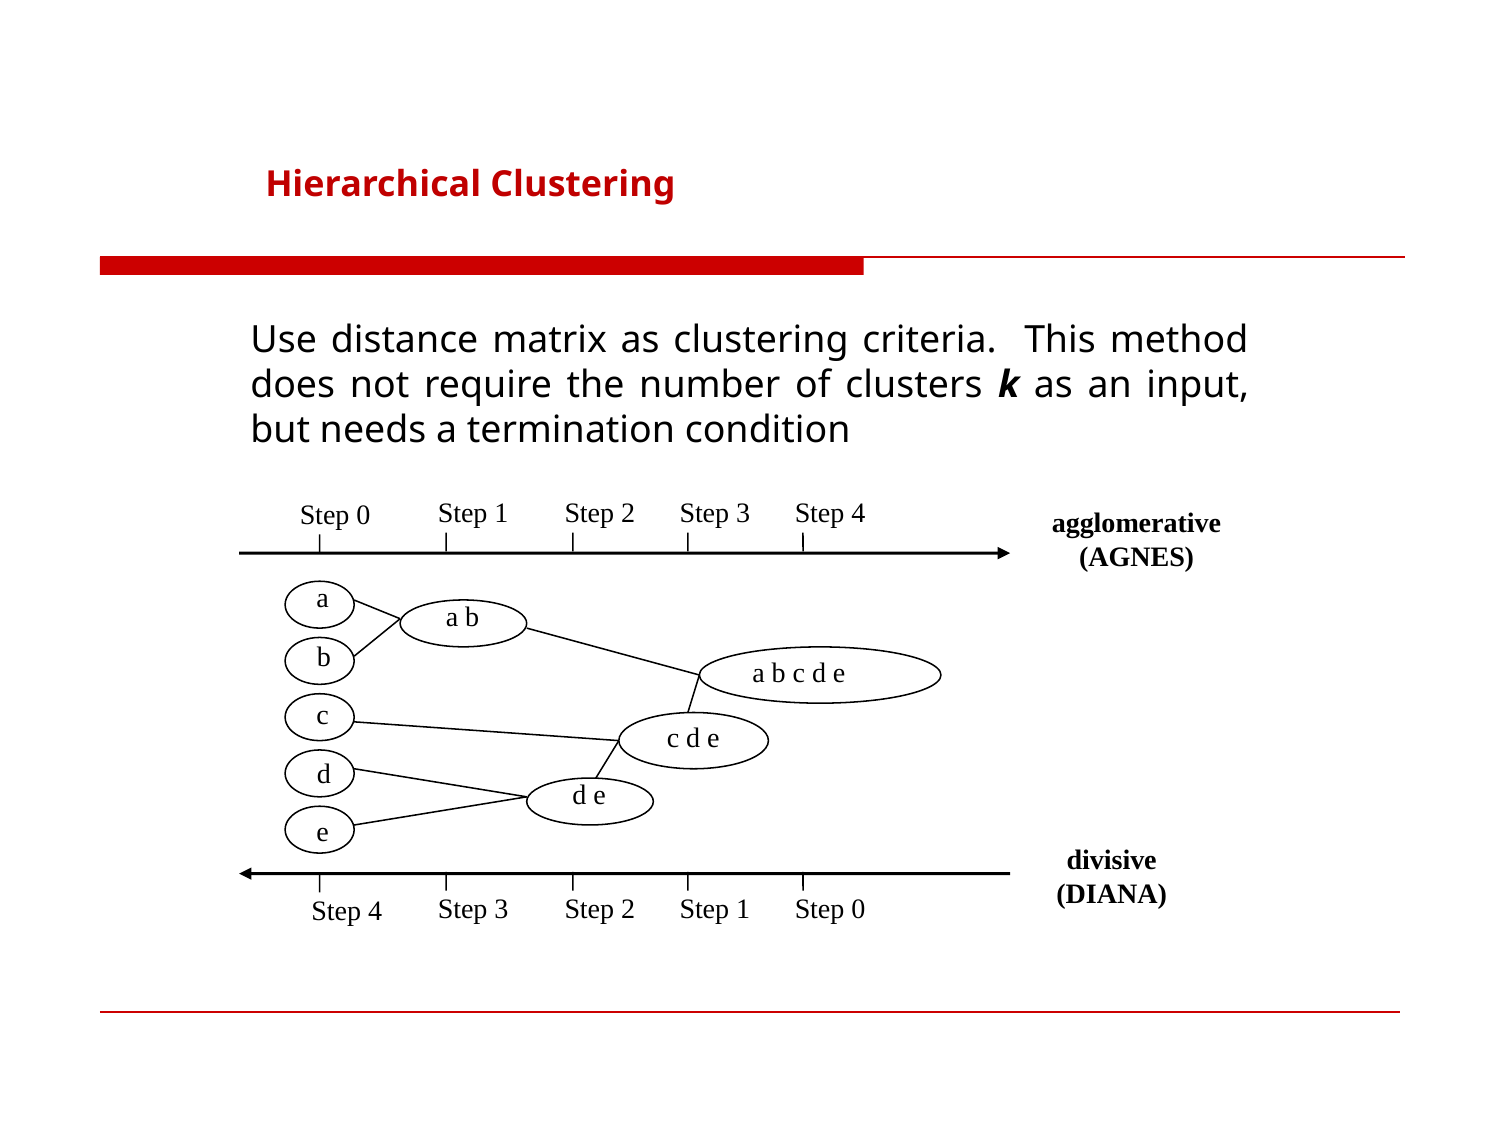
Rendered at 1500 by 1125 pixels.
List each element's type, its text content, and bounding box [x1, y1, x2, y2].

list Use distance matrix as clustering criteria. This method does not require the number of clusters k as an input, but needs a termination condition [239, 309, 1261, 486]
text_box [238, 487, 1262, 969]
title Hierarchical Clustering [254, 155, 1152, 210]
